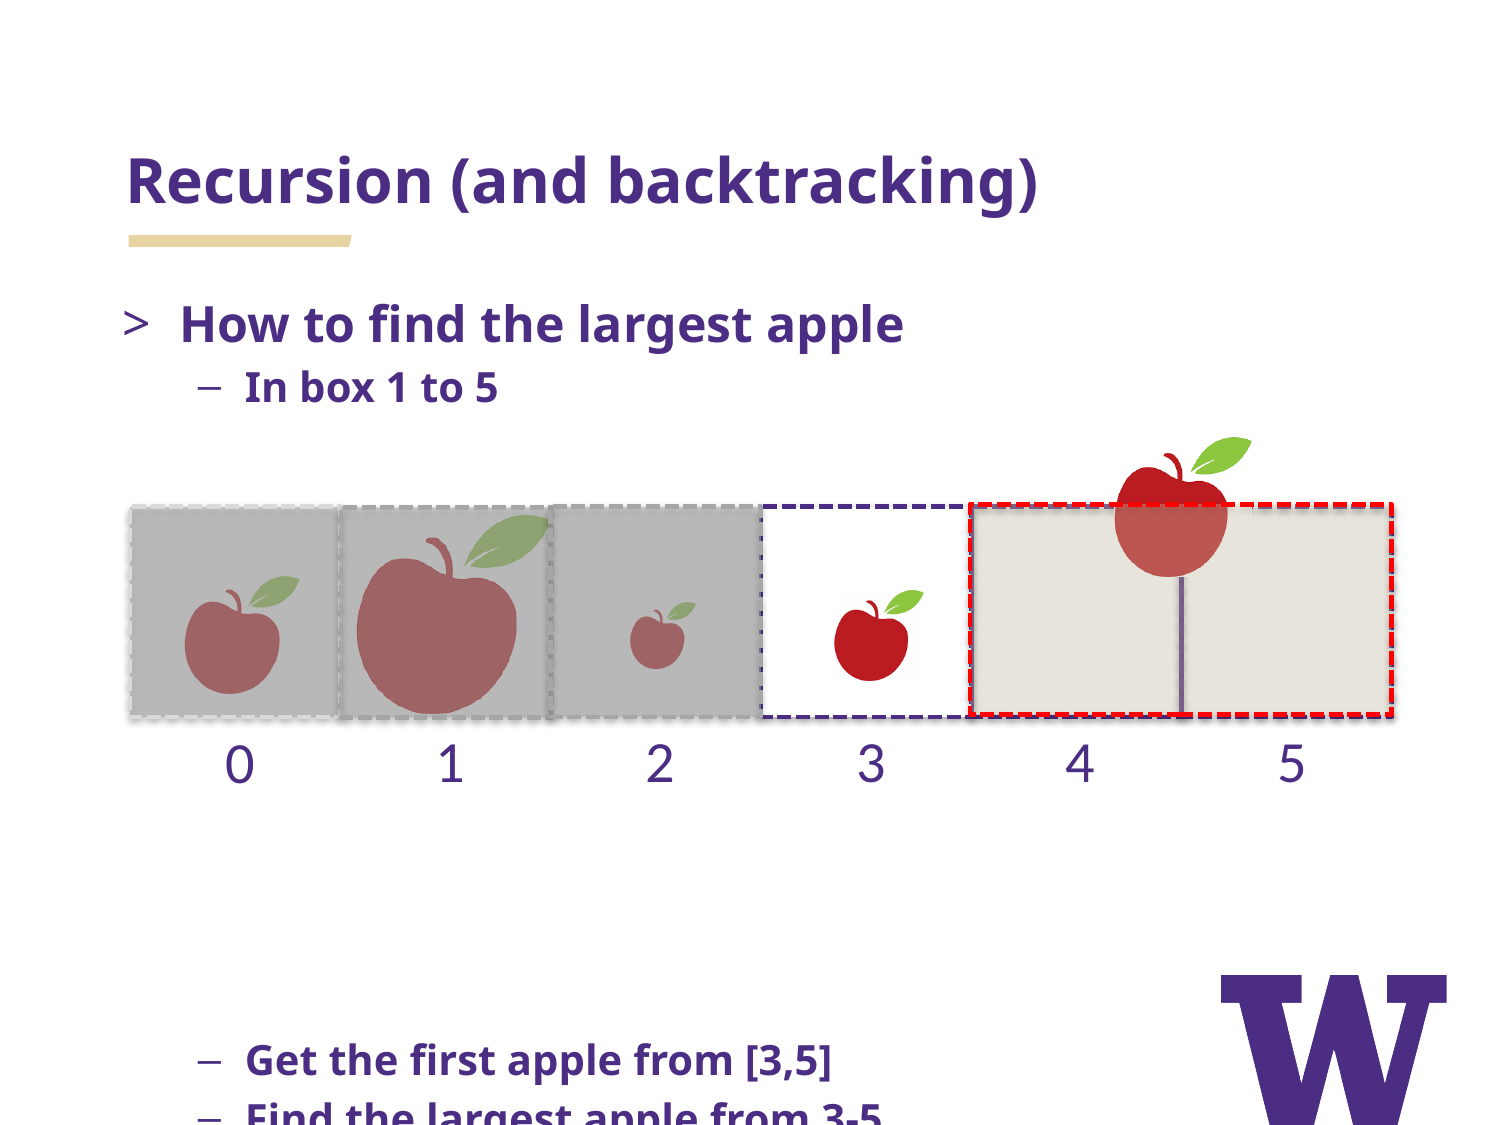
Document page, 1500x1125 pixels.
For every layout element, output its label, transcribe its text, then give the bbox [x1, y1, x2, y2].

text_box 2 [630, 726, 691, 802]
picture [356, 515, 551, 714]
text_box [762, 506, 965, 718]
picture [184, 576, 300, 695]
picture [1221, 975, 1447, 1125]
text_box [129, 506, 339, 718]
text_box 4 [1050, 723, 1110, 802]
picture [834, 590, 924, 682]
list How to find the largest apple In box 1 to 5 Get the first apple from [3,5] Find the largest apple from 3-5 compare it with apple 3 [108, 284, 1453, 944]
title Recursion (and backtracking) [110, 60, 1453, 224]
text_box 3 [841, 717, 902, 802]
picture [128, 235, 352, 247]
picture [630, 601, 696, 669]
text_box [340, 507, 548, 718]
text_box [969, 503, 1392, 715]
picture [1114, 437, 1252, 577]
text_box 1 [420, 726, 480, 802]
text_box [550, 506, 762, 718]
text_box 5 [1262, 723, 1322, 802]
text_box 0 [210, 717, 271, 803]
